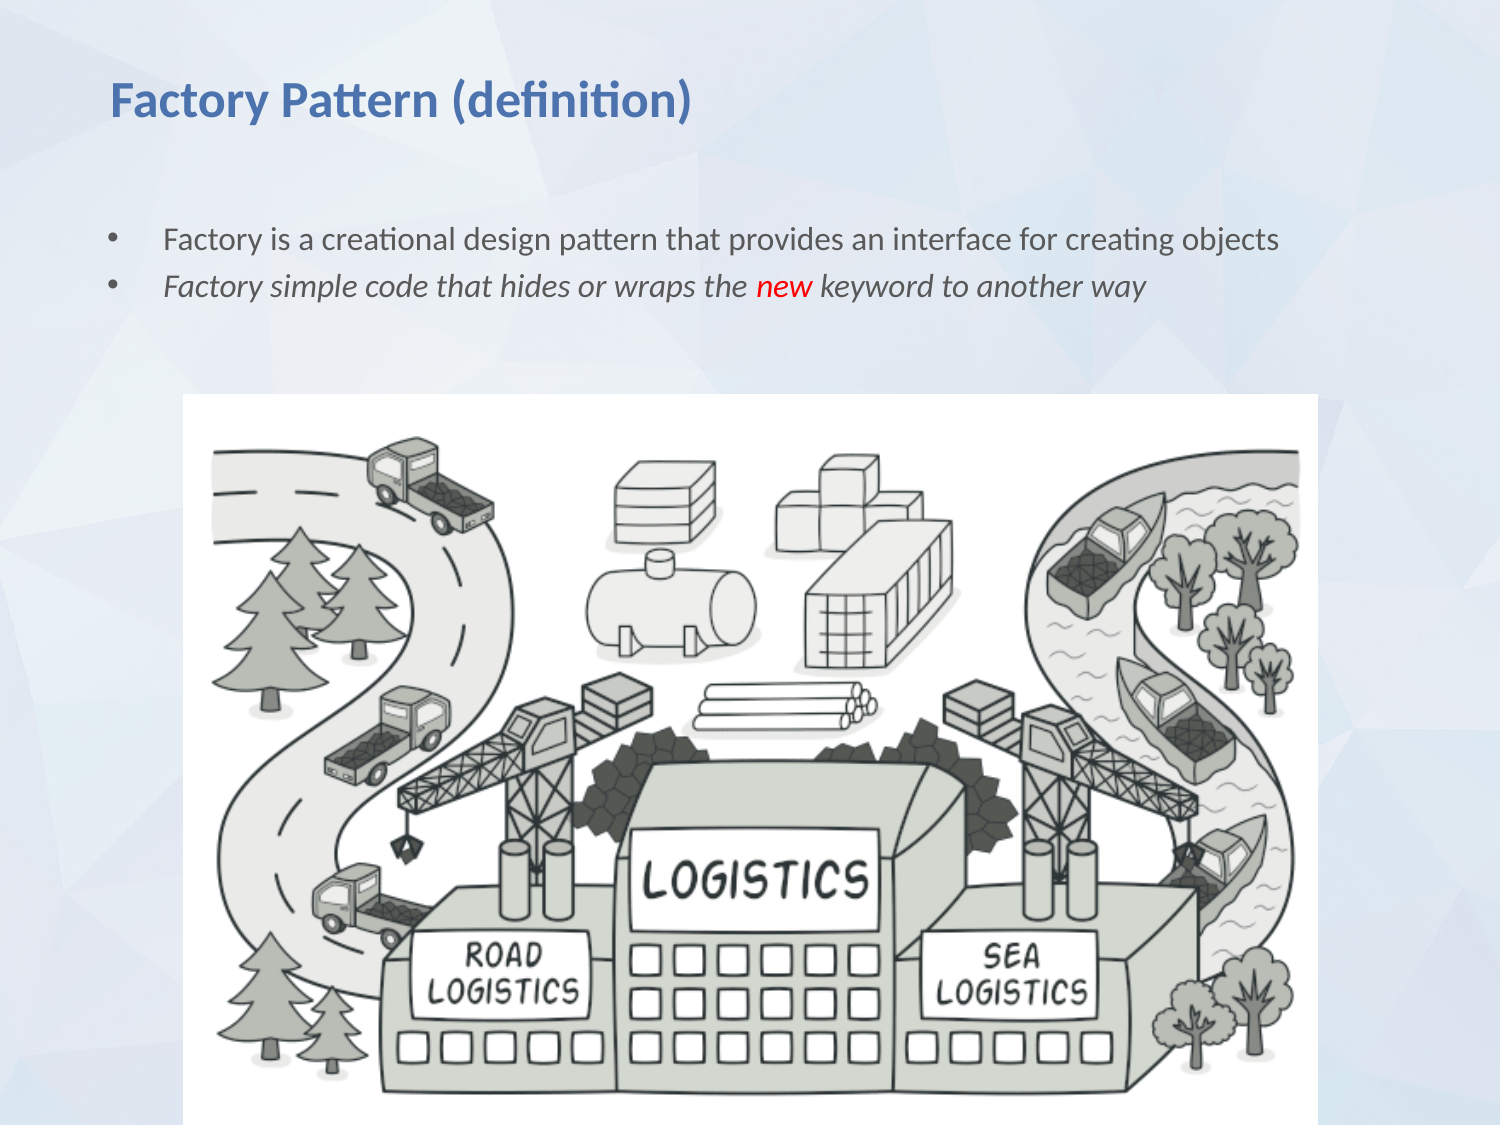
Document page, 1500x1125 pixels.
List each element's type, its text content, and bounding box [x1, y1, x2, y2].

picture [182, 393, 1318, 1125]
title Factory Pattern (definition) [95, 30, 1341, 162]
picture [0, 0, 1500, 1125]
list Factory is a creational design pattern that provides an interface for creating objects Factory simple code that hides or wraps the new keyword to another way [92, 209, 1471, 1125]
